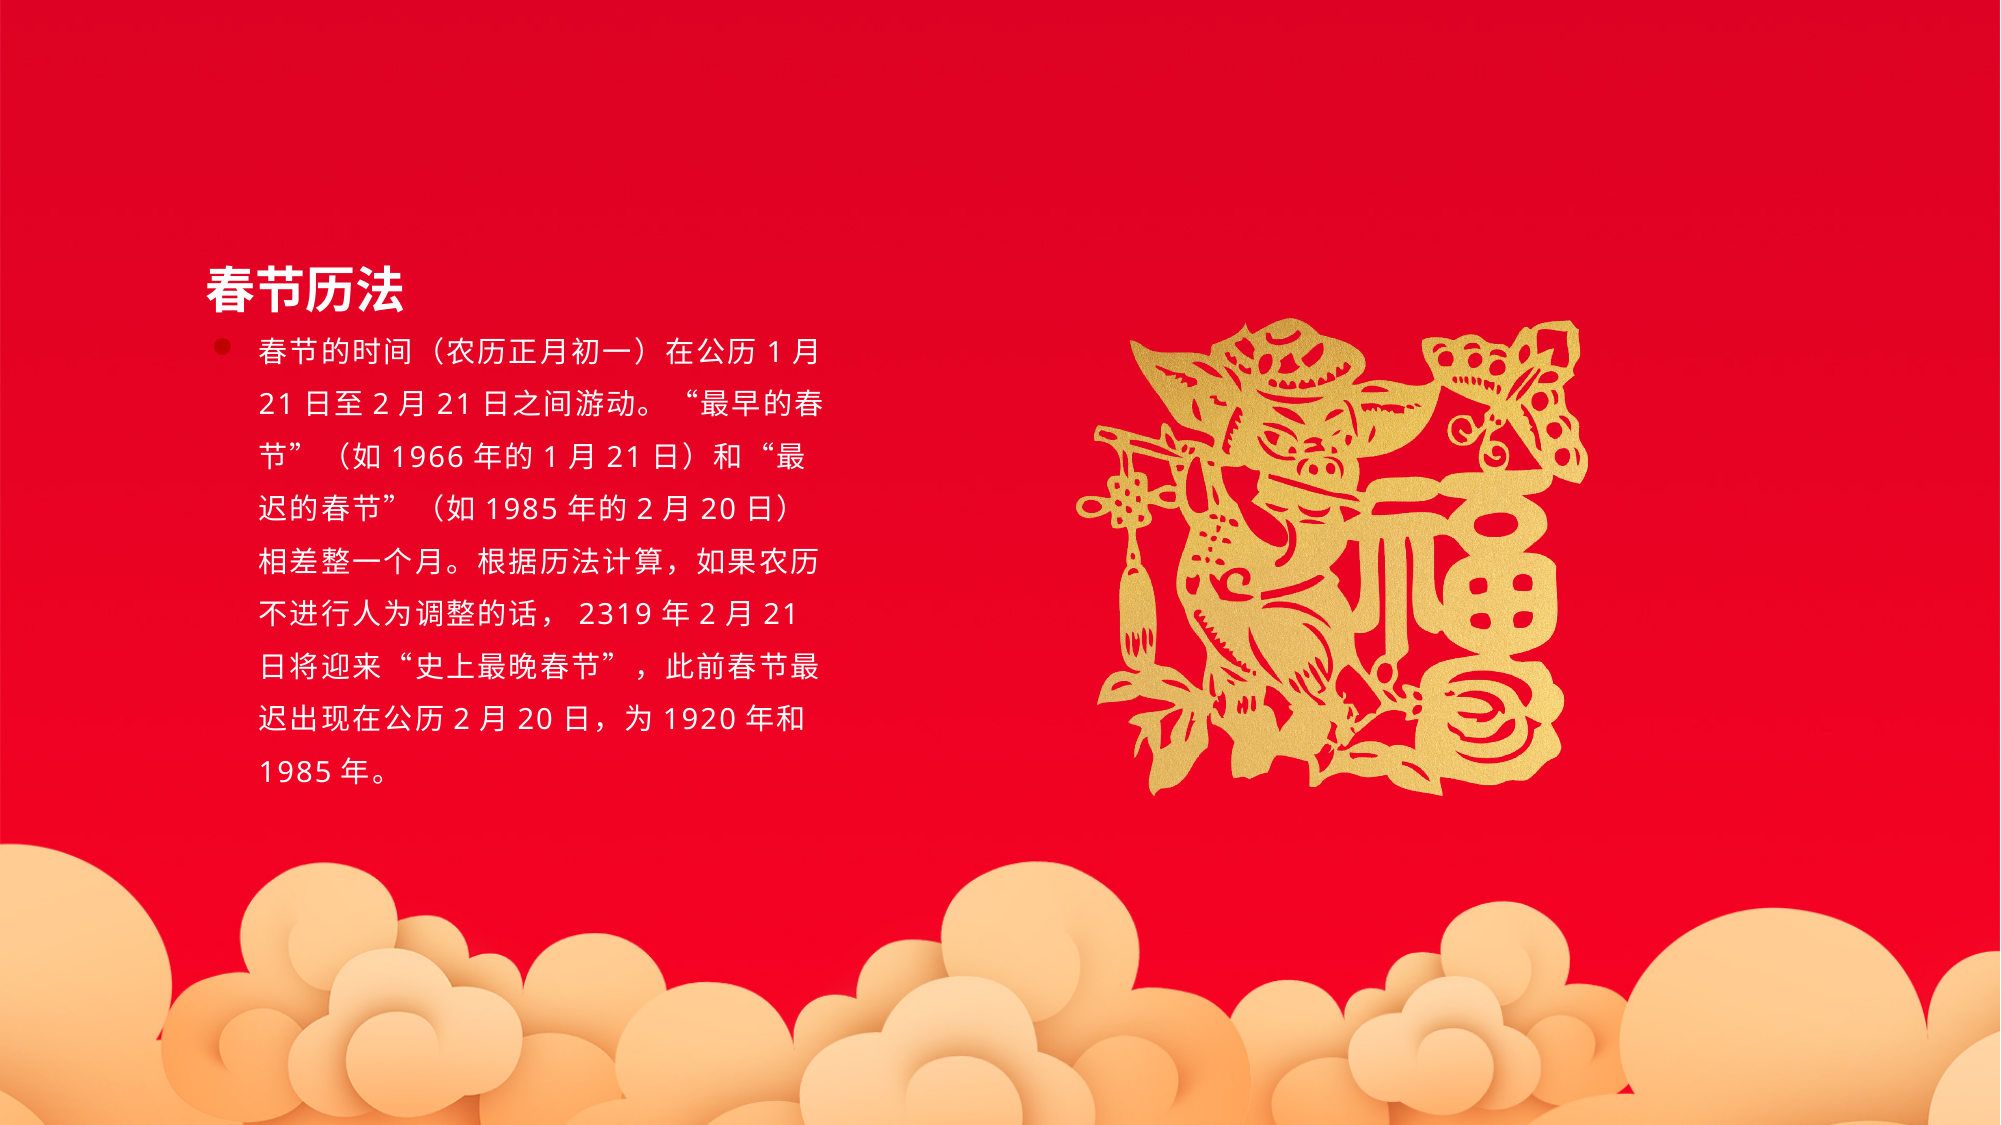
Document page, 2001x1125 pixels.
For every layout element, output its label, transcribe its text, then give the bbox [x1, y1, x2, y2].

text_box 春节的时间（农历正月初一）在公历1月21日至2月21日之间游动。“最早的春节”（如1966年的1月21日）和“最迟的春节”（如1985年的2月20日）相差整一个月。根据历法计算，如果农历不进行人为调整的话，2319年2月21日将迎来“史上最晚春节”，此前春节最迟出现在公历2月20日，为1920年和1985年。 [196, 308, 853, 796]
text_box 春节历法 [190, 233, 462, 327]
picture [0, 0, 2000, 1125]
